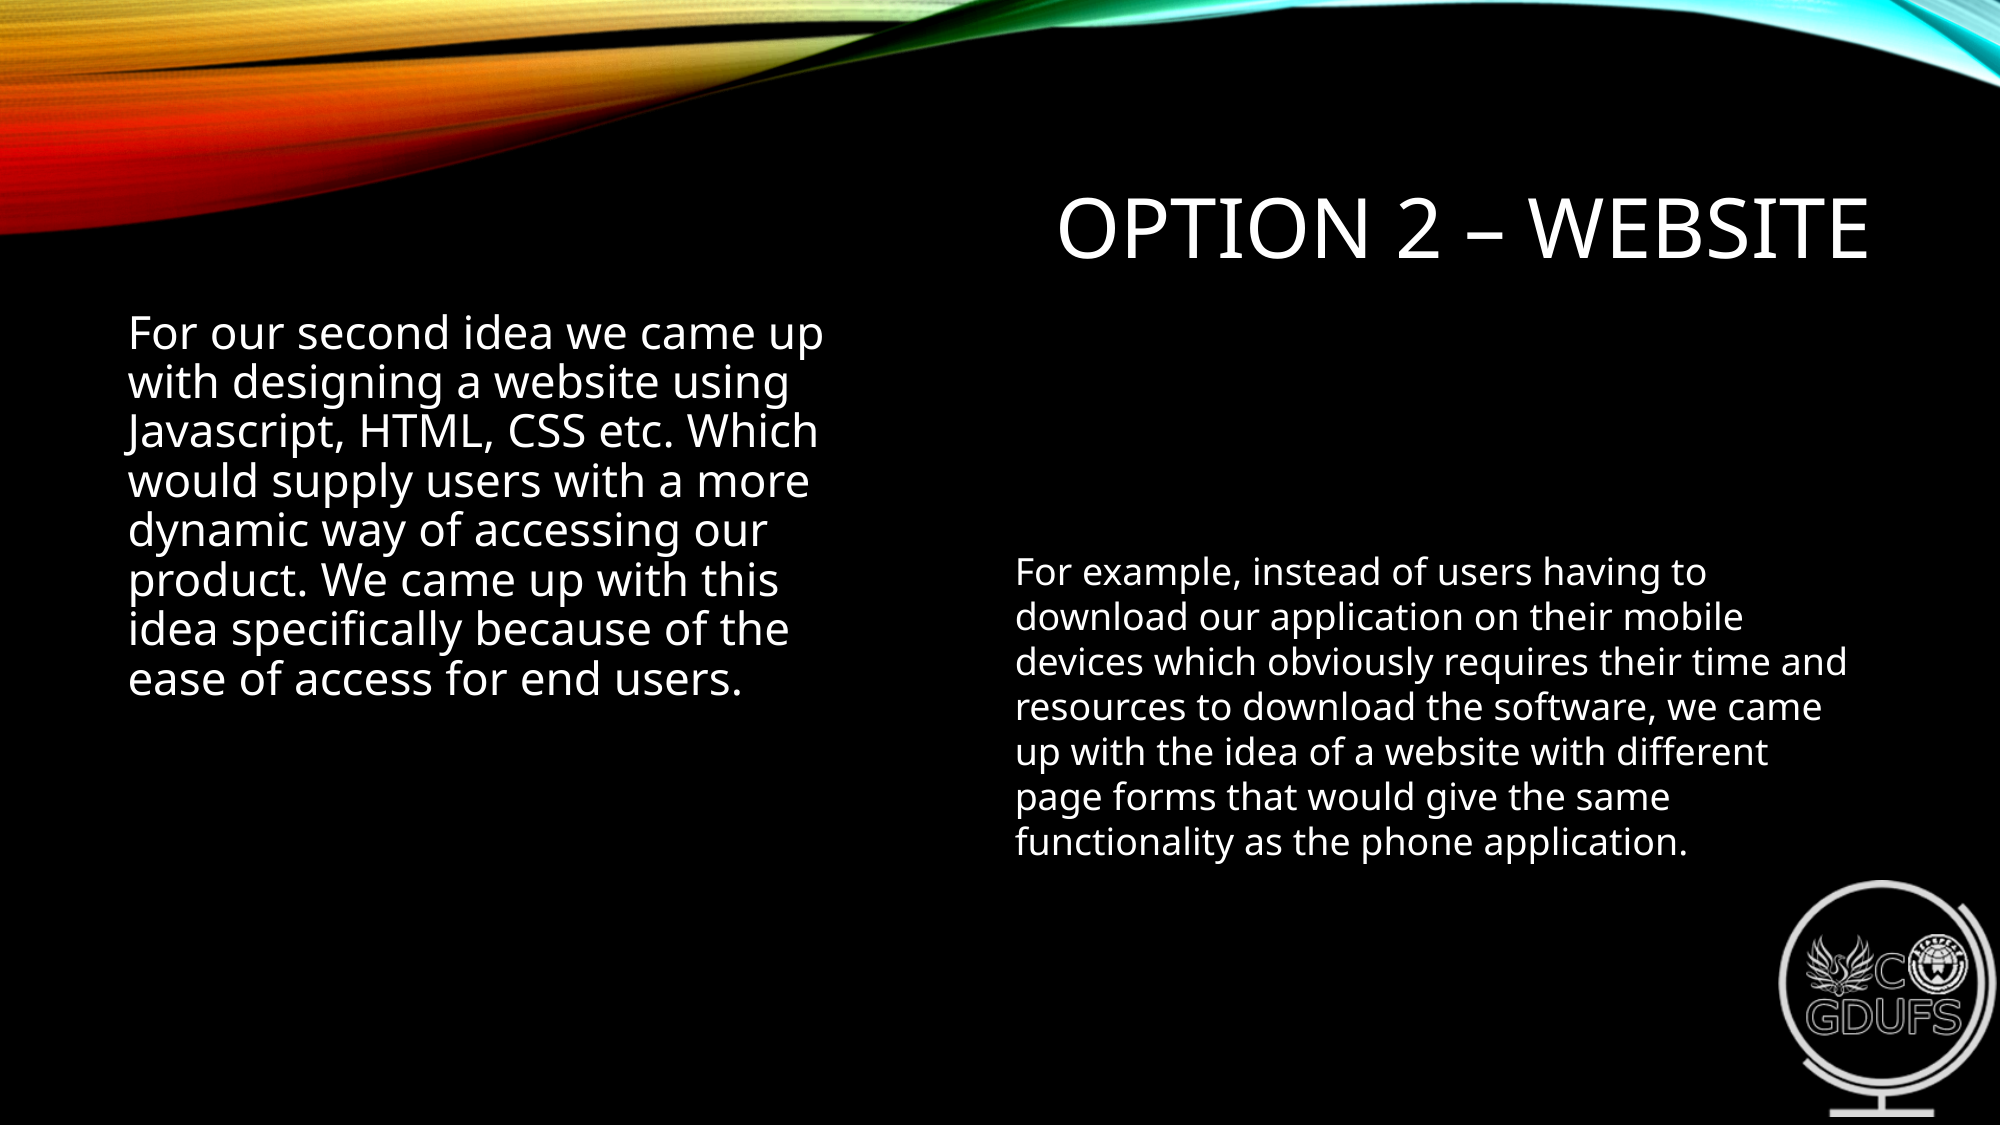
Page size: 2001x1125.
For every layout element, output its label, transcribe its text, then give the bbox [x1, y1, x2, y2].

title Option 2 – Website [474, 125, 1888, 338]
list For our second idea we came up with designing a website using Javascript, HTML, CSS etc. Which would supply users with a more dynamic way of accessing our product. We came up with this idea specifically because of the ease of access for end users. [112, 302, 843, 963]
picture [1778, 880, 1997, 1118]
text_box For example, instead of users having to download our application on their mobile devices which obviously requires their time and resources to download the software, we came up with the idea of a website with different page forms that would give the same functionality as the phone application. [999, 540, 1869, 871]
picture [0, 0, 2000, 237]
